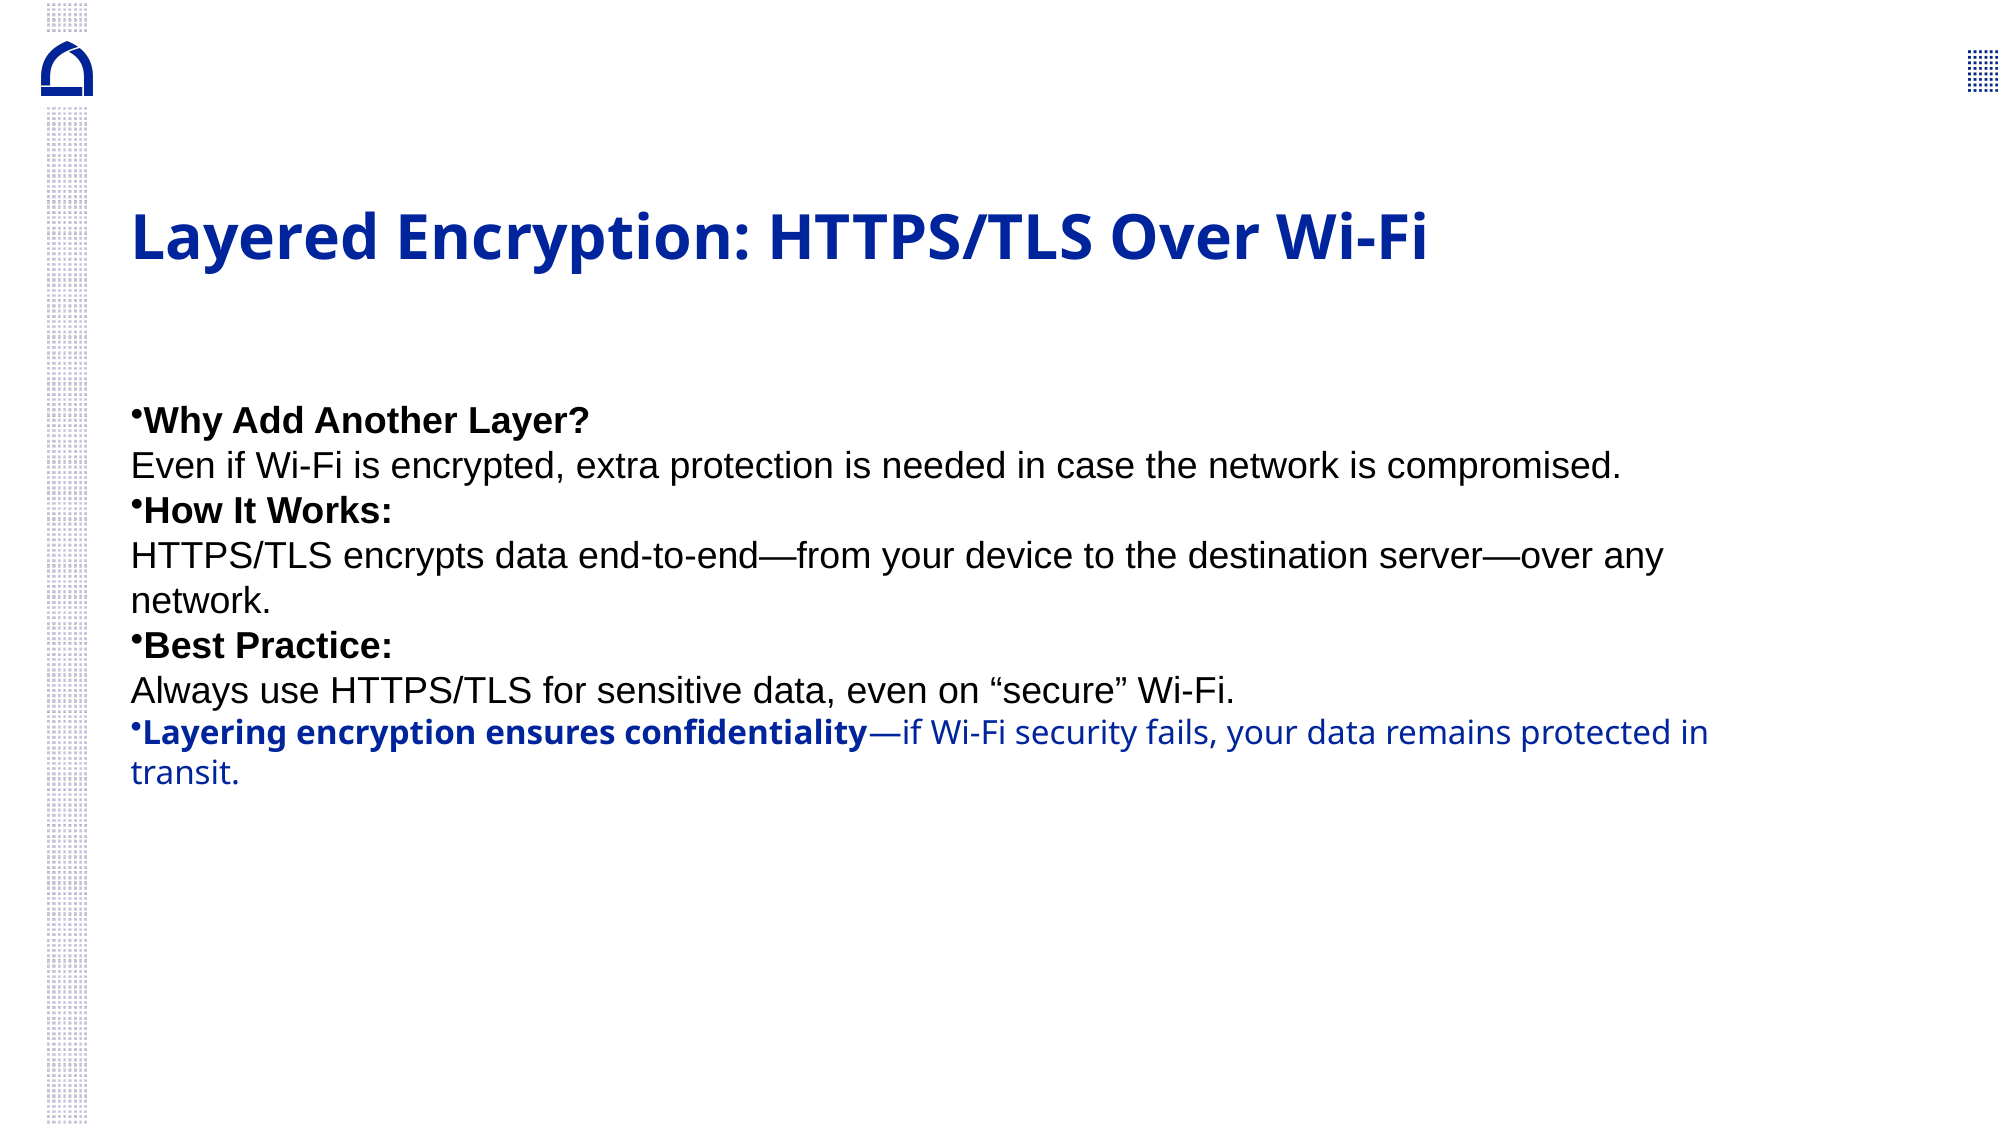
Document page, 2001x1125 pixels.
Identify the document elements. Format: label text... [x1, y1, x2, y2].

title Layered Encryption: HTTPS/TLS Over Wi-Fi [115, 198, 1618, 289]
picture [1968, 50, 1998, 92]
picture [41, 0, 93, 1125]
list Why Add Another Layer? Even if Wi-Fi is encrypted, extra protection is needed in case the network is compromised. How It Works: HTTPS/TLS encrypts data end-to-end—from your device to the destination server—over any network. Best Practice: Always use HTTPS/TLS for sensitive data, even on “secure” Wi-Fi. Layering encryption ensures confidentiality—if Wi-Fi security fails, your data remains protected in transit. [115, 289, 1766, 943]
